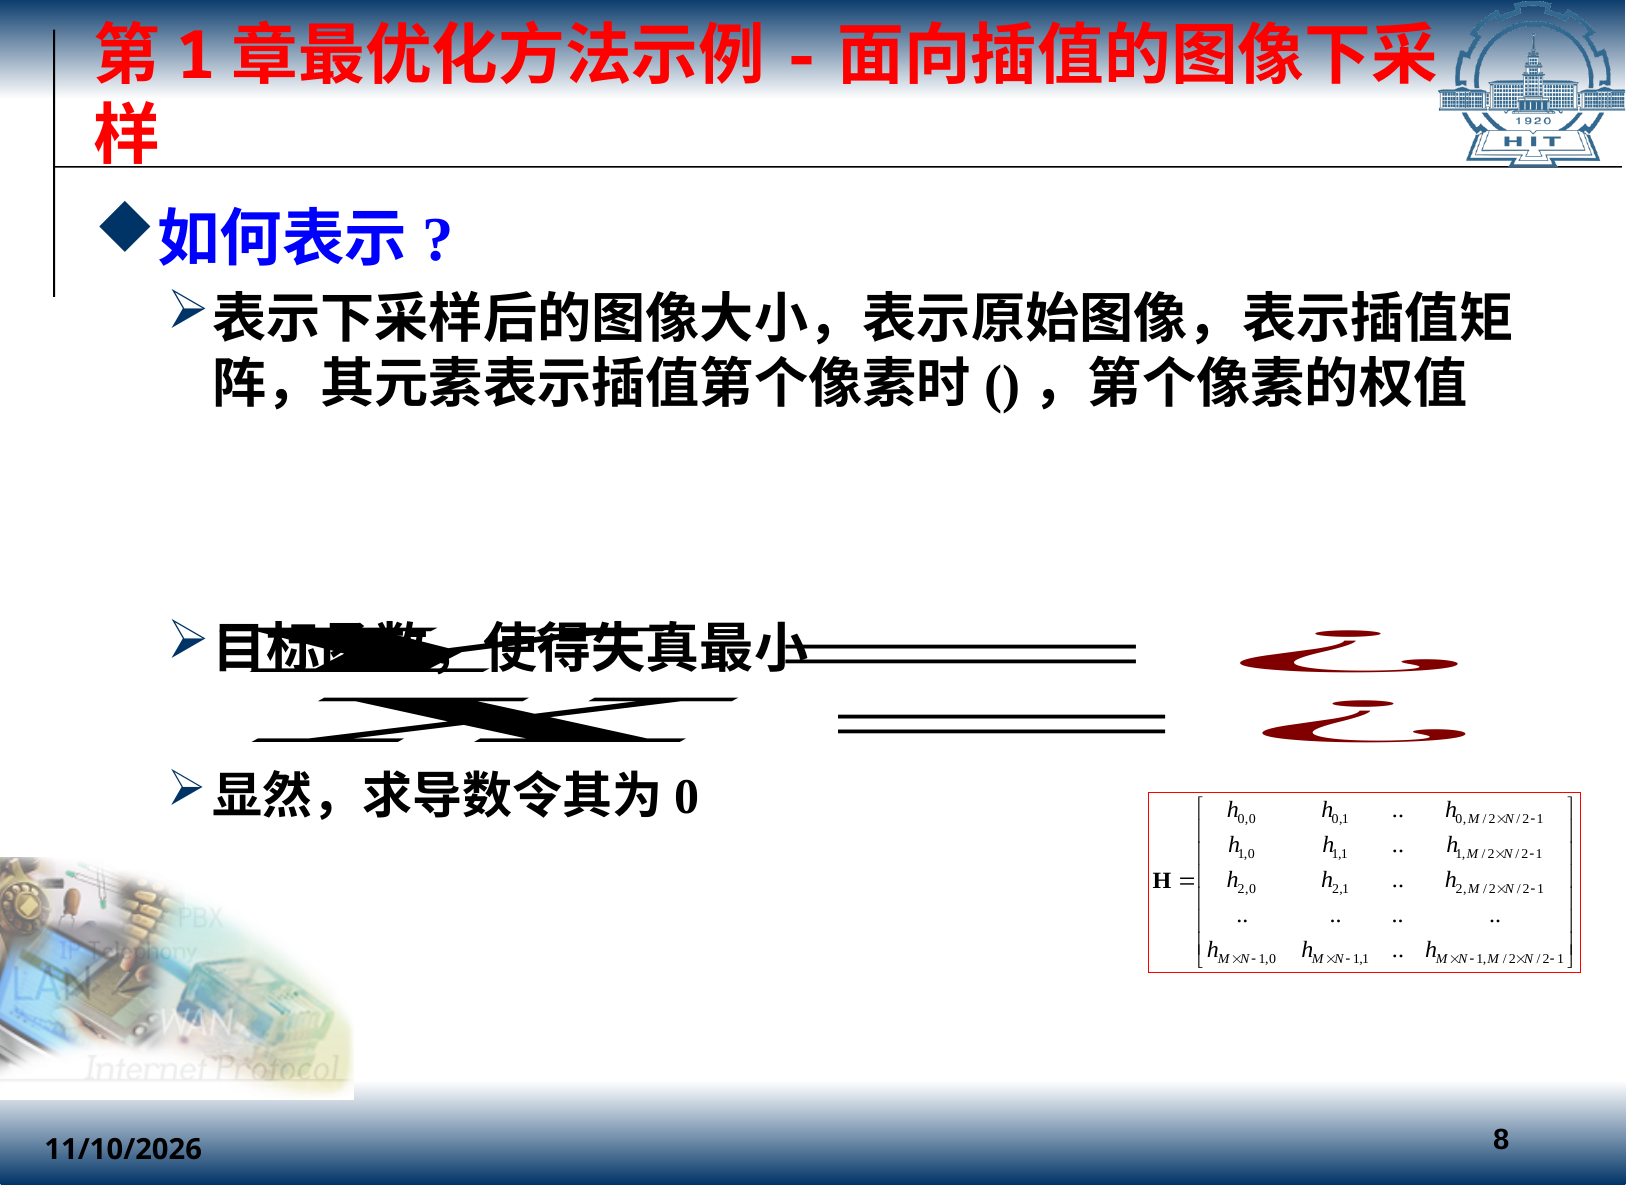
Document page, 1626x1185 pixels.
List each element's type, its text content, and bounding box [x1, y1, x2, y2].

title 第1章最优化方法示例-面向插值的图像下采样 [78, 29, 1498, 155]
picture [0, 857, 354, 1100]
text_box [1148, 792, 1581, 973]
picture [1438, 1, 1626, 167]
